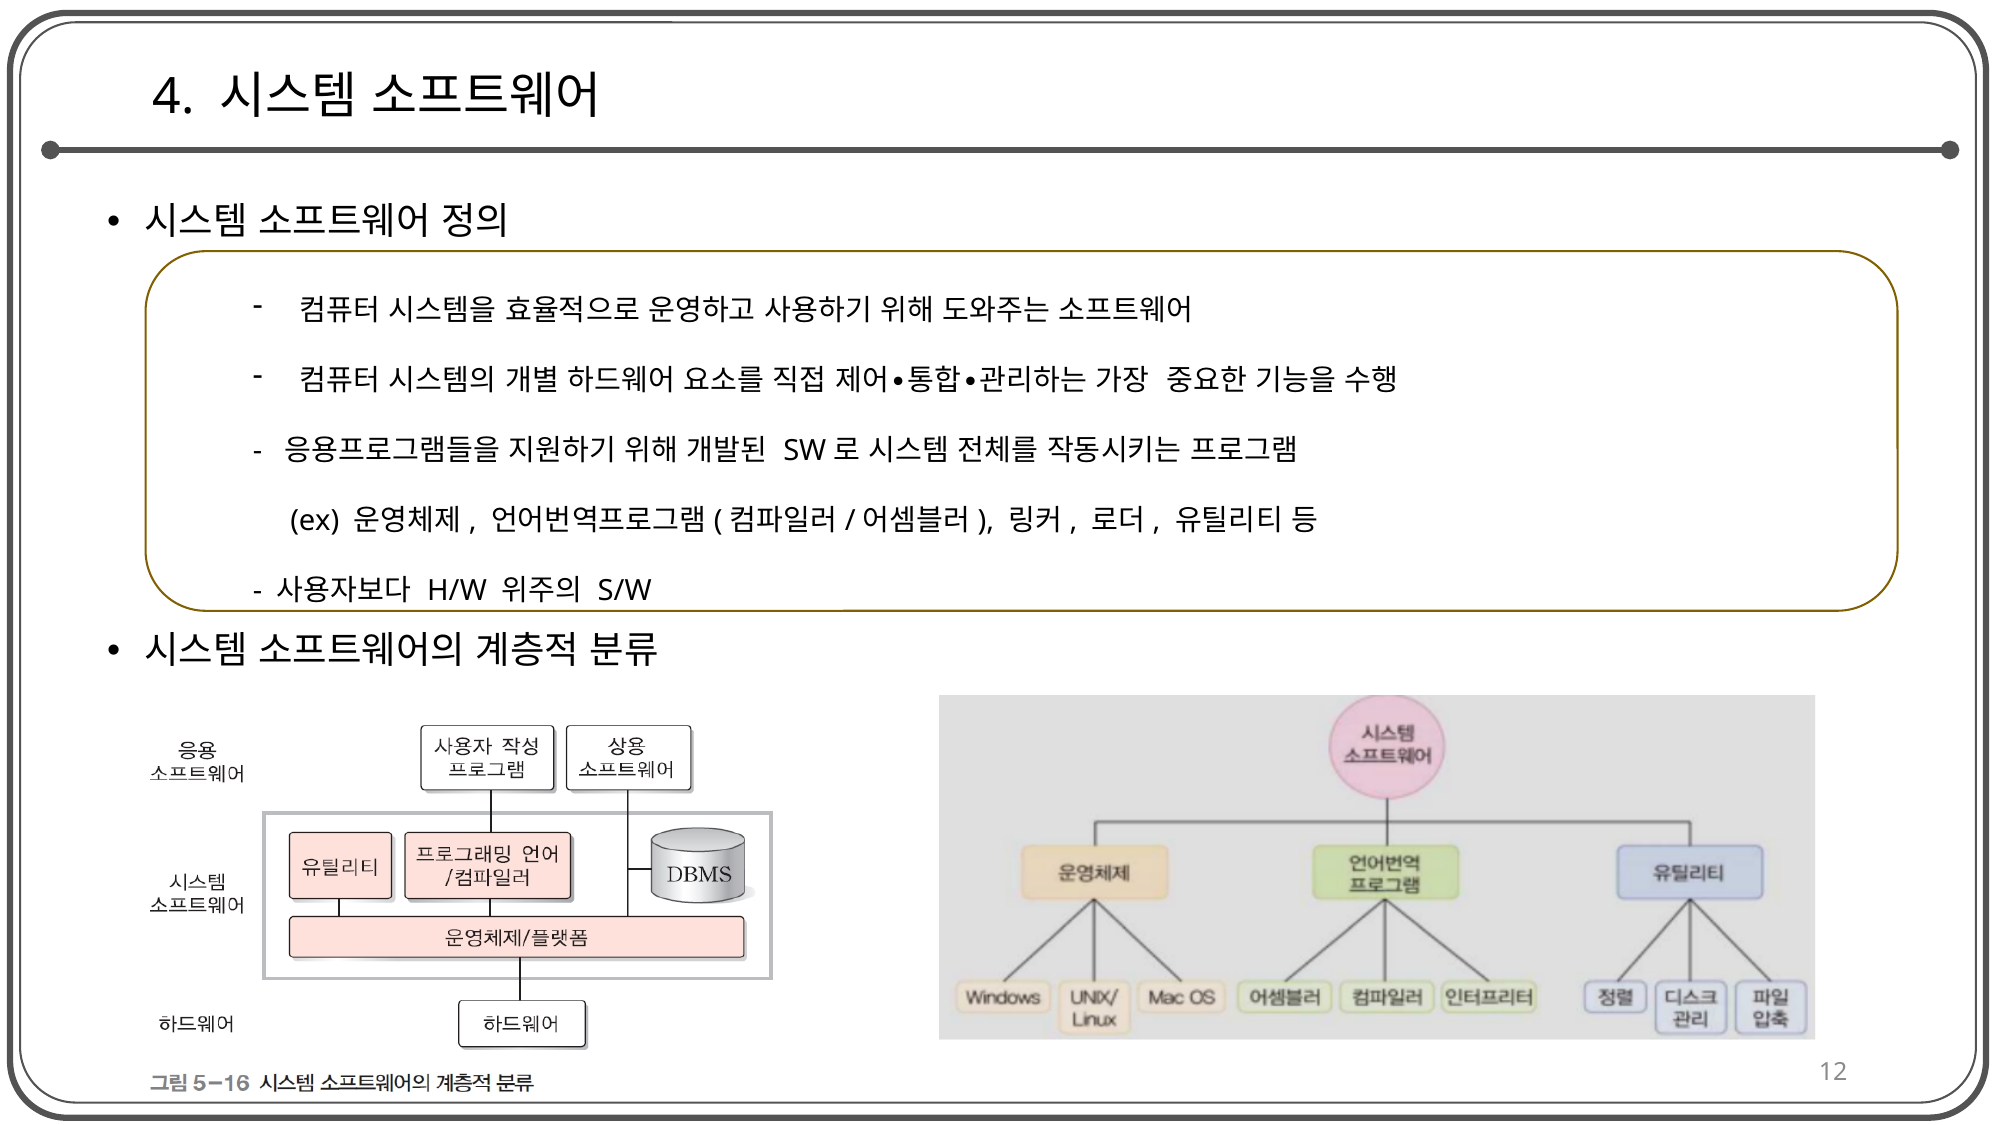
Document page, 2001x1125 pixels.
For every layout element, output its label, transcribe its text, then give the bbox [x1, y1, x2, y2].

picture [145, 720, 776, 1097]
title 4. 시스템 소프트웨어 [137, 45, 1863, 150]
text_box 컴퓨터 시스템을 효율적으로 운영하고 사용하기 위해 도와주는 소프트웨어 컴퓨터 시스템의 개별 하드웨어 요소를 직접 제어∙통합∙관리하는 가장 중요한 기능을 수행 - 응용프로그램들을 지원하기 위해 개발된 SW로 시스템 전체를 작동시키는 프로그램 (ex) 운영체제, 언어번역프로그램(컴파일러/어셈블러), 링커, 로더, 유틸리티 등 - 사용자보다 H/W 위주의 S/W [144, 250, 1899, 612]
slide_number 12 [1412, 1042, 1863, 1103]
picture [939, 695, 1820, 1042]
list 시스템 소프트웨어 정의 시스템 소프트웨어의 계층적 분류 [92, 194, 1910, 1014]
